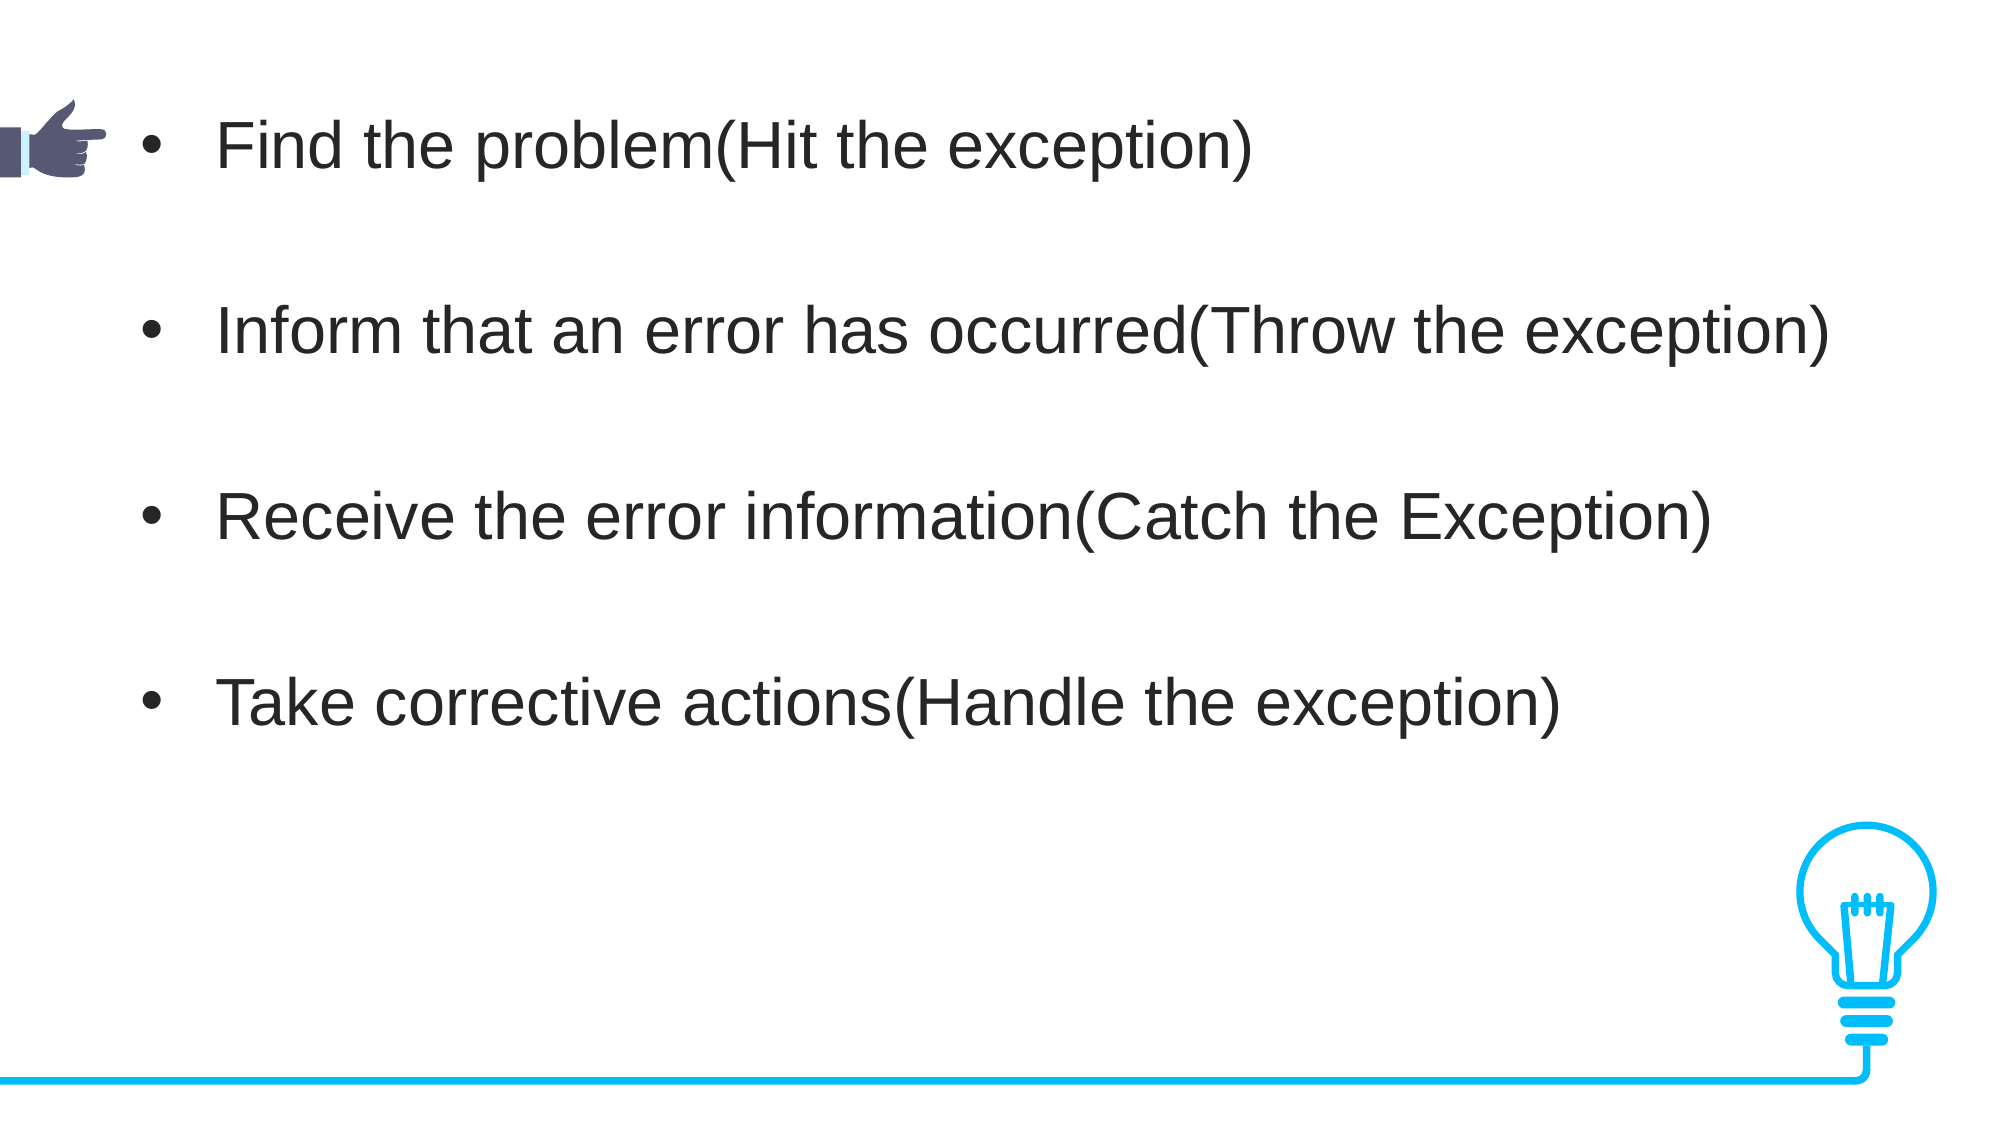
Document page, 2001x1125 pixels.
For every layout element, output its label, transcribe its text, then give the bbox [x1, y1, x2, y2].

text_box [0, 99, 107, 178]
list Find the problem(Hit the exception) Inform that an error has occurred(Throw the exception) Receive the error information(Catch the Exception) Take corrective actions(Handle the exception) [125, 80, 1875, 770]
